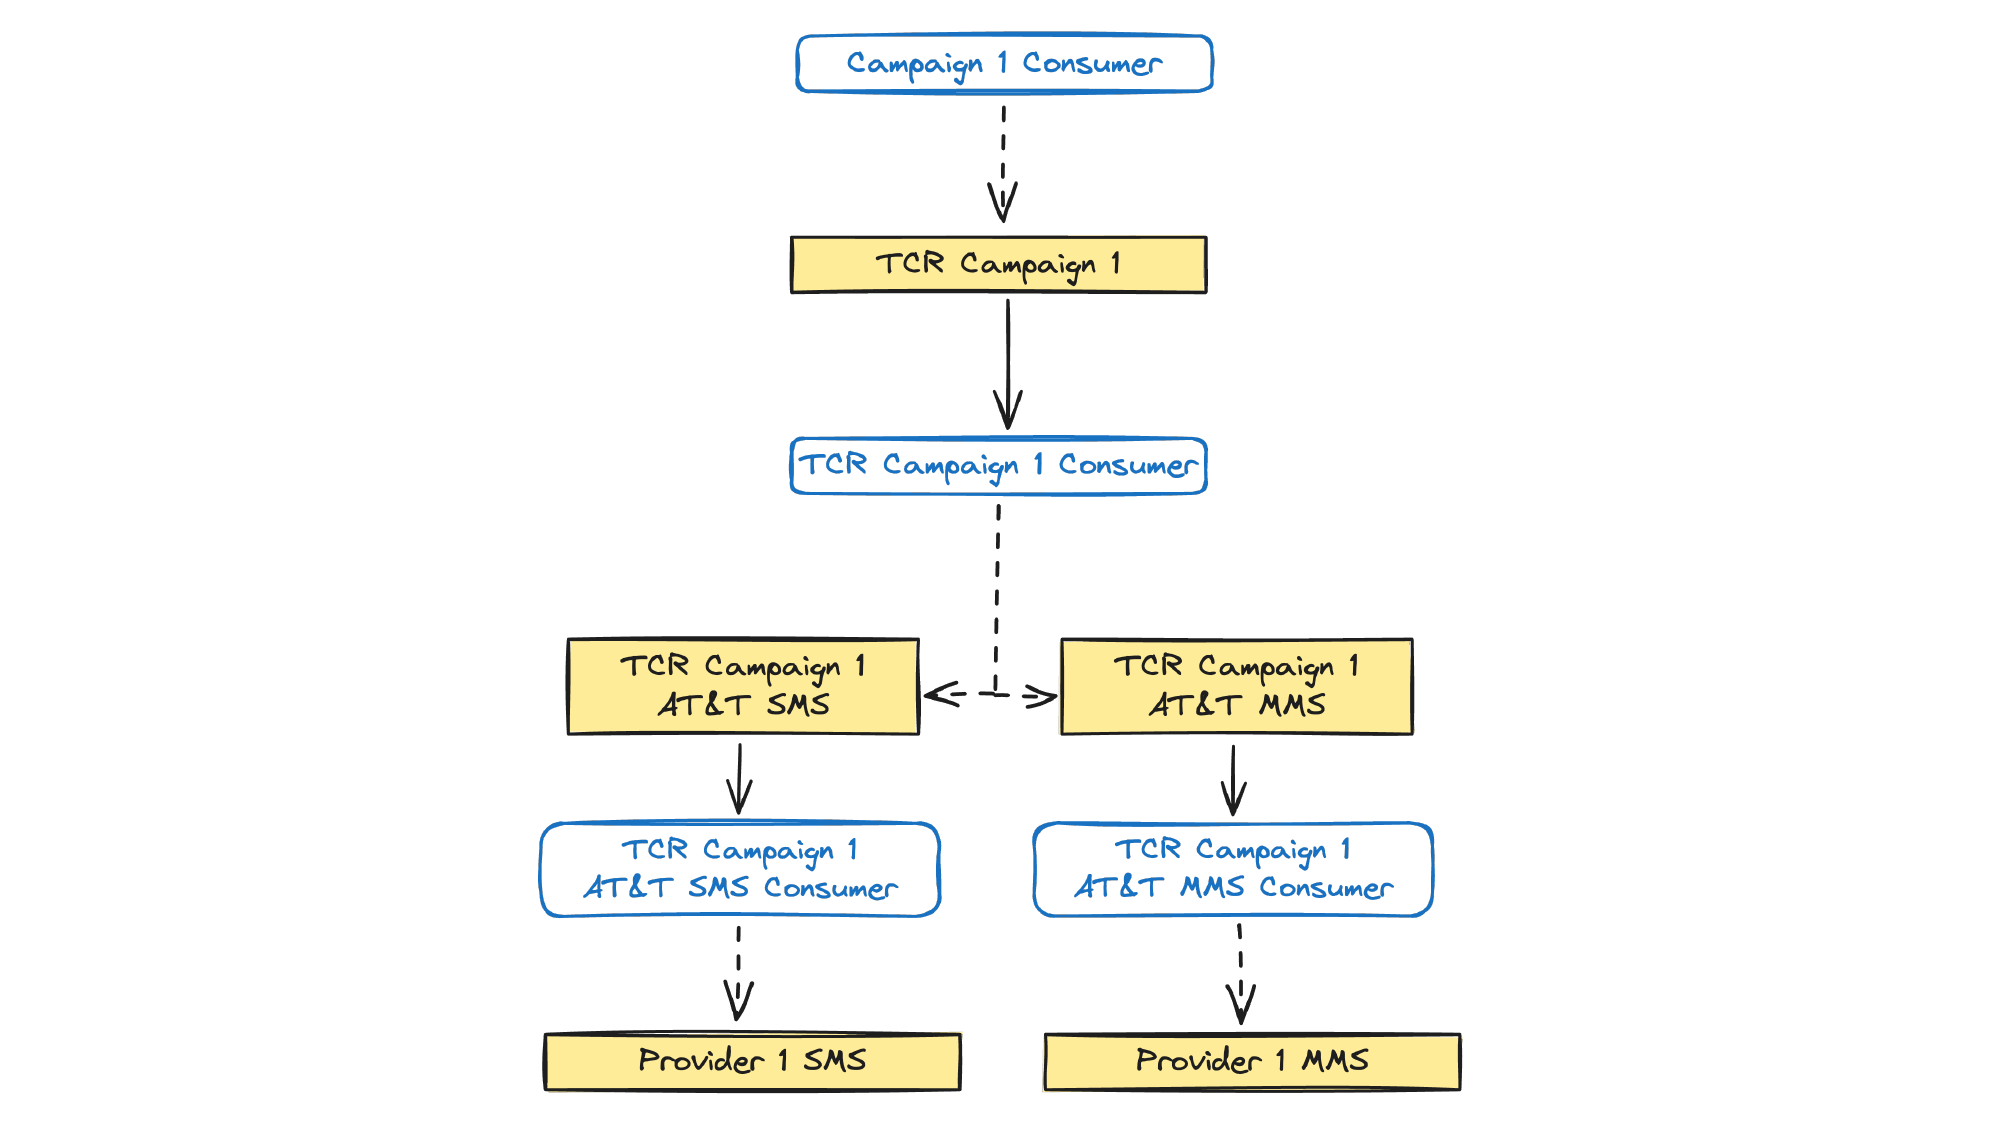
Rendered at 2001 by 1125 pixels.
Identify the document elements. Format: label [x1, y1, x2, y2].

picture [525, 19, 1475, 1106]
